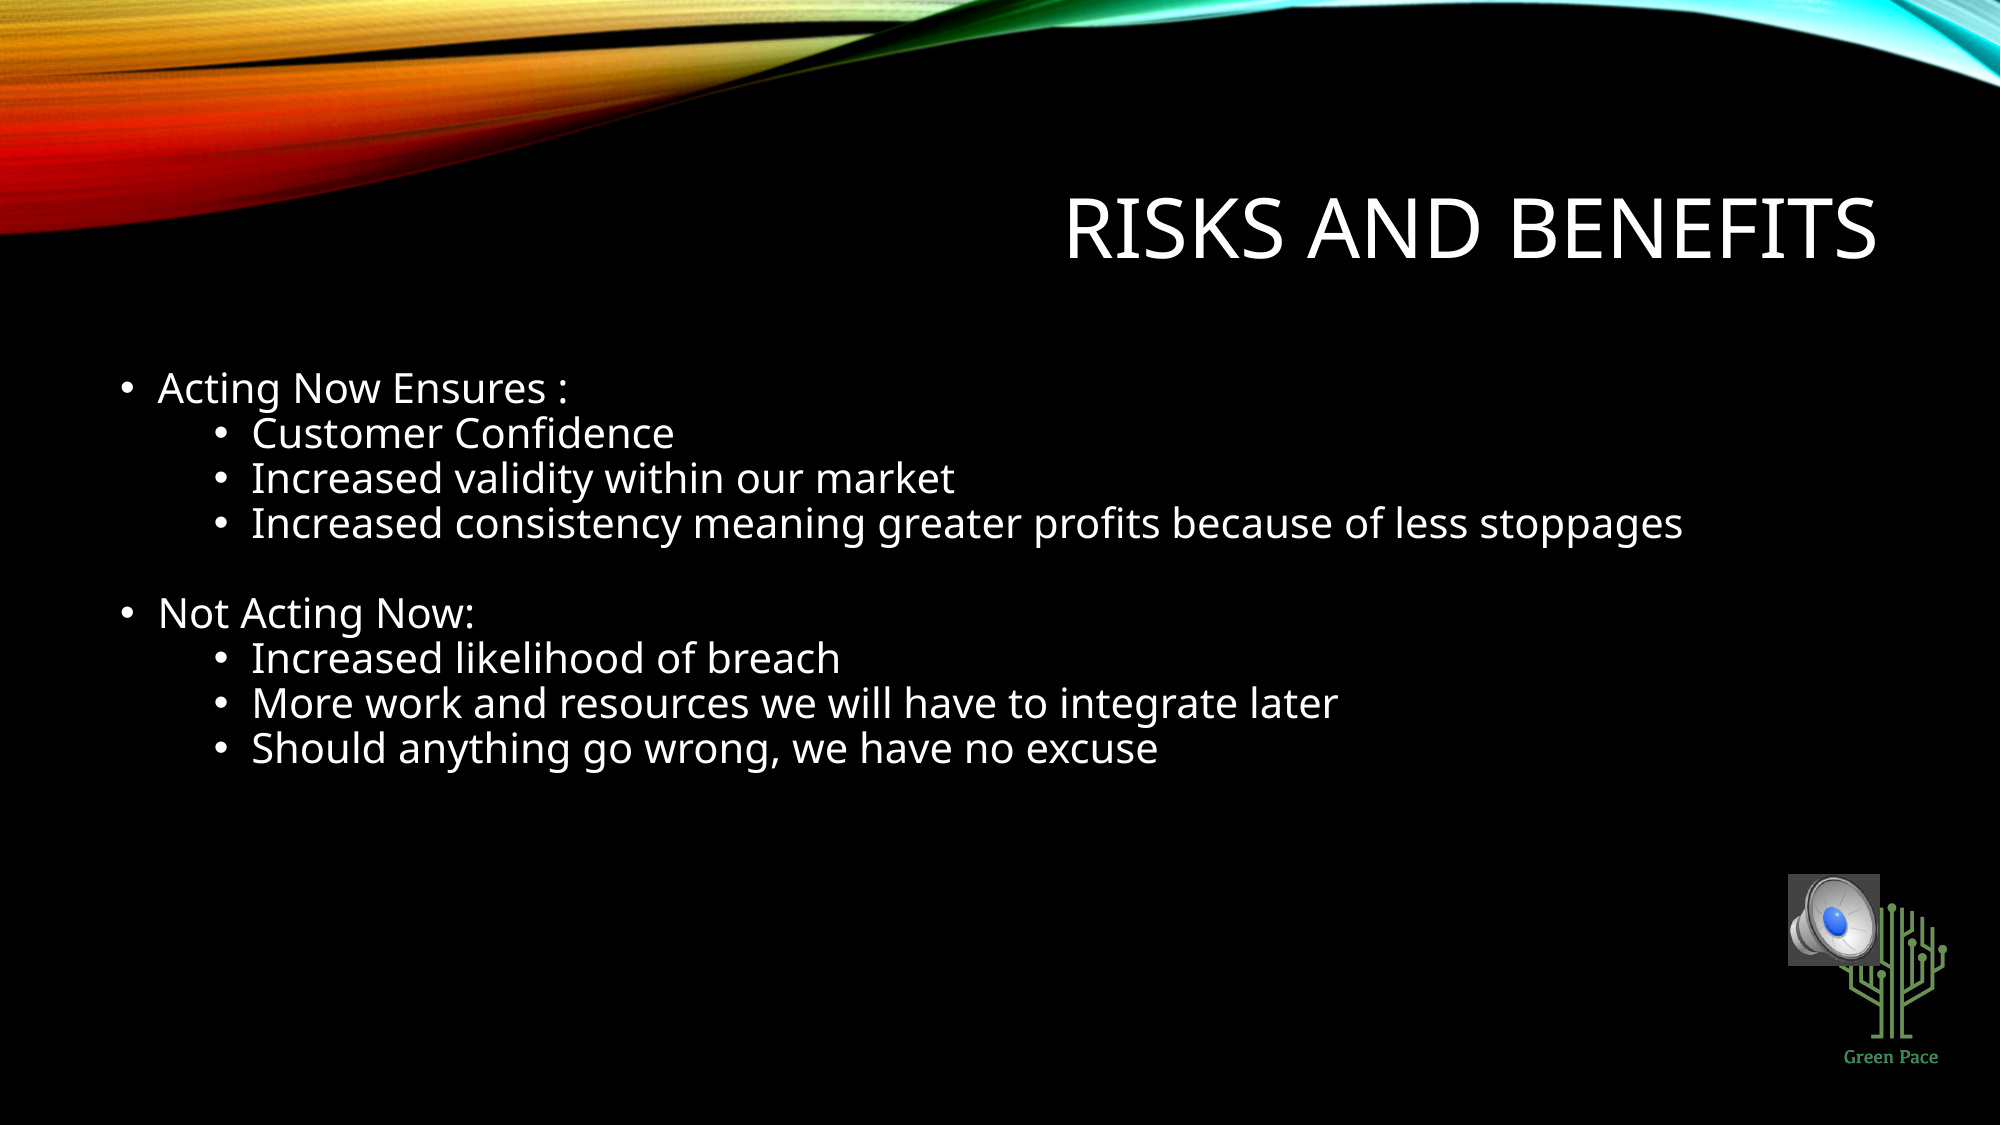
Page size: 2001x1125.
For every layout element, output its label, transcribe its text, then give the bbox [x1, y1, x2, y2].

title RISKS AND BENEFITS [474, 124, 1888, 338]
picture [1786, 873, 1964, 1082]
picture [0, 0, 2000, 237]
list Acting Now Ensures : Customer Confidence Increased validity within our market Increased consistency meaning greater profits because of less stoppages Not Acting Now: Increased likelihood of breach More work and resources we will have to integrate later Should anything go wrong, we have no excuse [111, 359, 1888, 1021]
